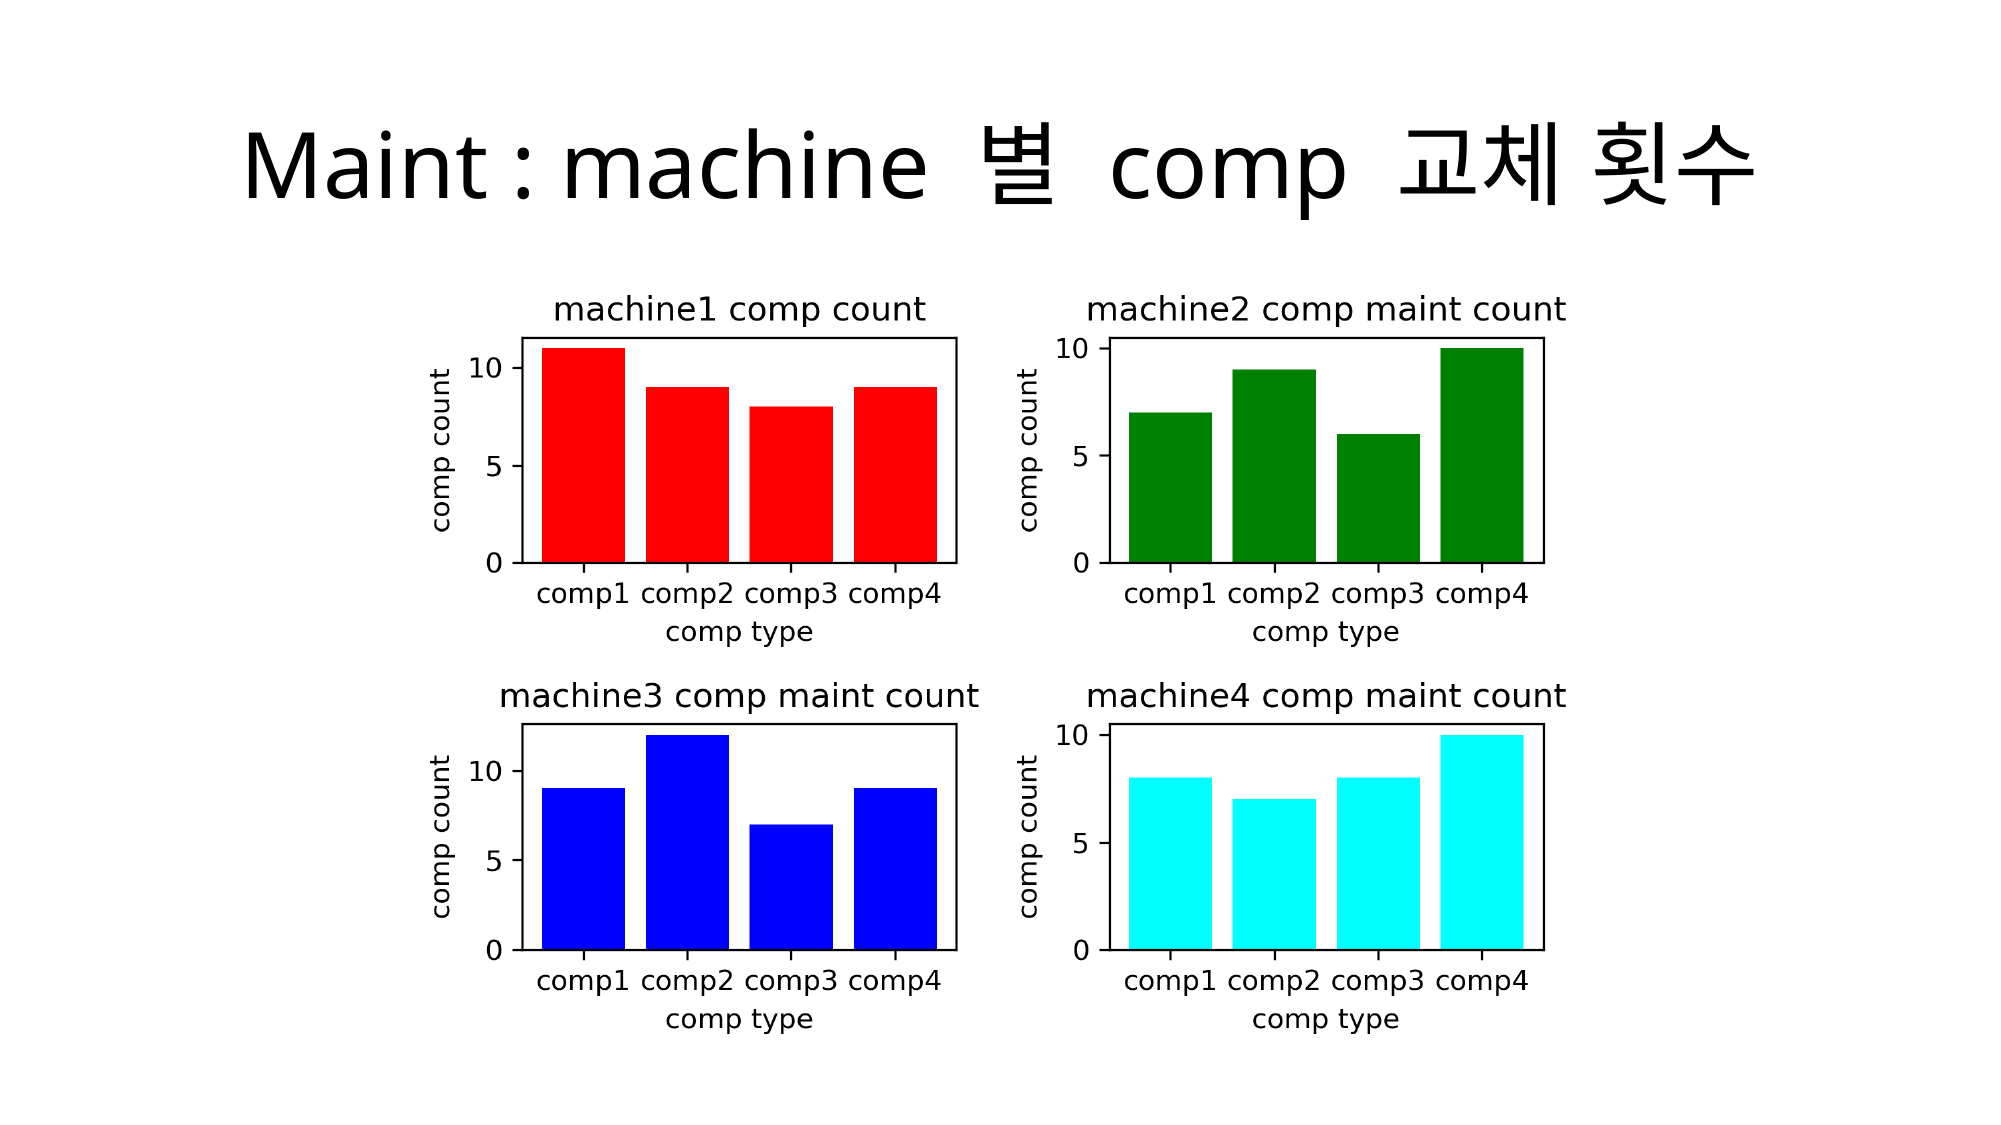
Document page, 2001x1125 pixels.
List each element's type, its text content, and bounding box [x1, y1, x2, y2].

picture [397, 262, 1602, 1066]
title Maint : machine 별 comp 교체 횟수 [137, 59, 1863, 278]
